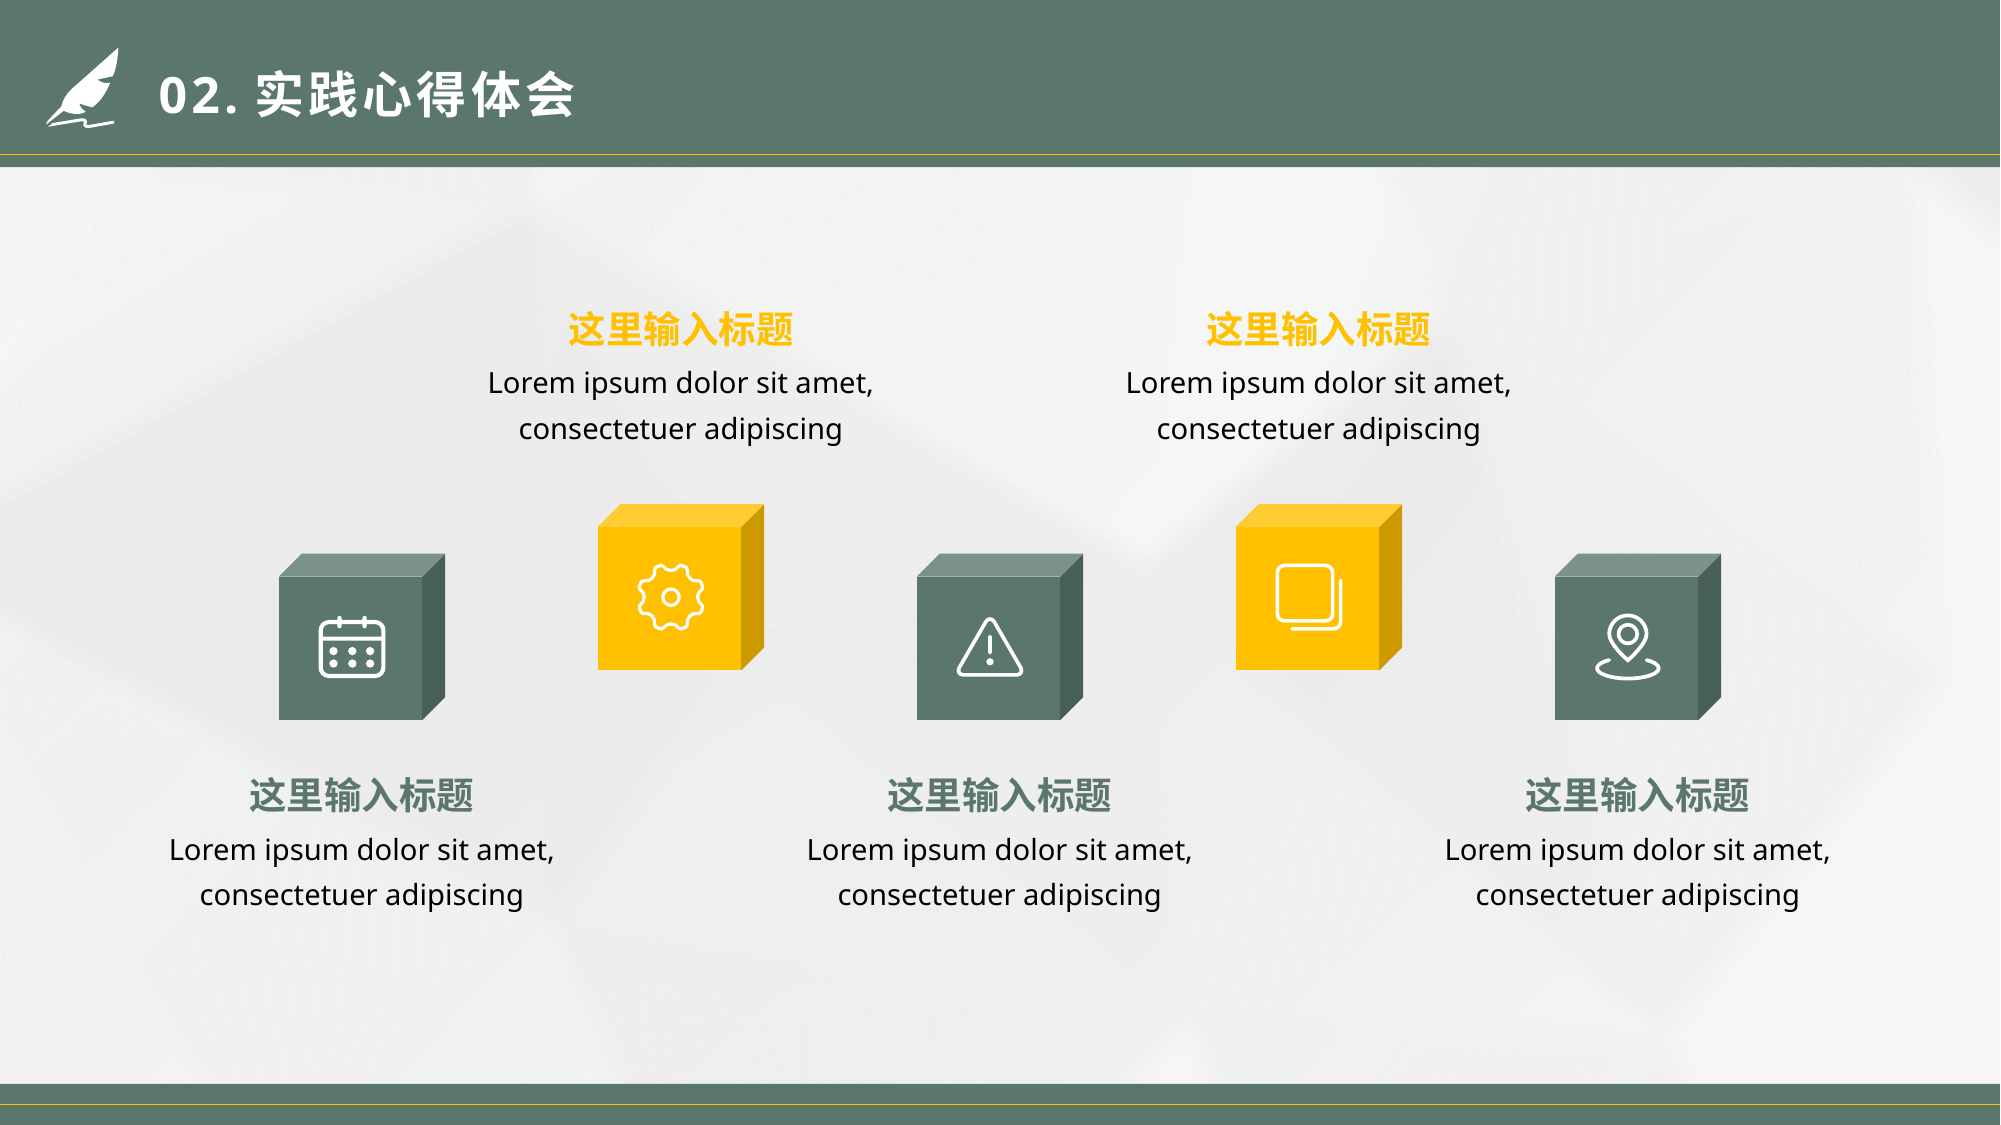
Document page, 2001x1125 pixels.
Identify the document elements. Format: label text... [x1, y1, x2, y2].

title 02.实践心得体会 [158, 61, 1059, 135]
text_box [111, 298, 1888, 916]
picture [0, 168, 2000, 1083]
